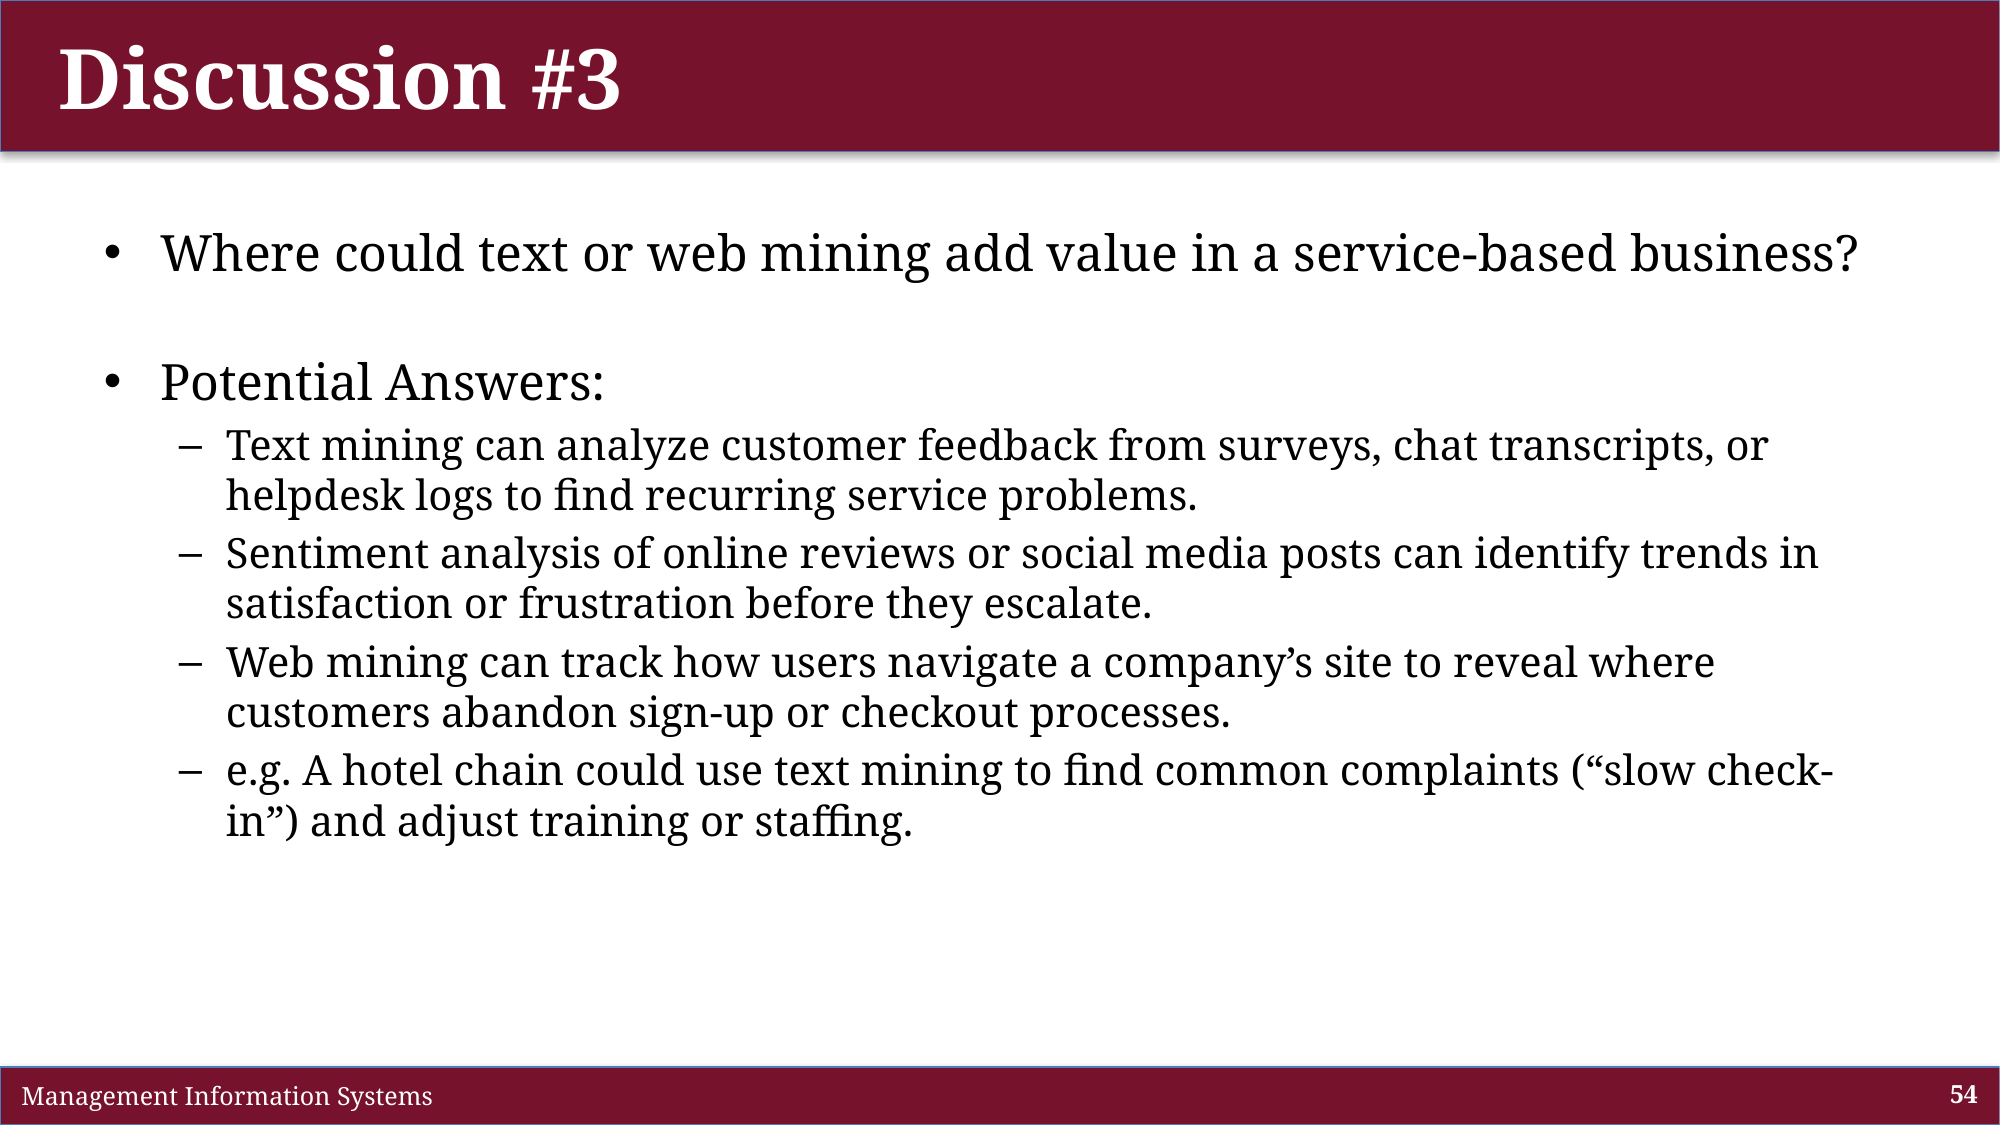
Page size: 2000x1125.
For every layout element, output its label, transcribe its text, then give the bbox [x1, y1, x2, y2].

slide_number 54 [1649, 1066, 2000, 1125]
footer Management Information Systems [0, 1066, 475, 1125]
list Where could text or web mining add value in a service-based business? Potential Answers: Text mining can analyze customer feedback from surveys, chat transcripts, or helpdesk logs to find recurring service problems. Sentiment analysis of online reviews or social media posts can identify trends in satisfaction or frustration before they escalate. Web mining can track how users navigate a company’s site to reveal where customers abandon sign-up or checkout processes. e.g. A hotel chain could use text mining to find common complaints (“slow check-in”) and adjust training or staffing. [88, 213, 1911, 1047]
text_box [475, 1066, 1649, 1125]
title Discussion #3 [0, 0, 2000, 152]
